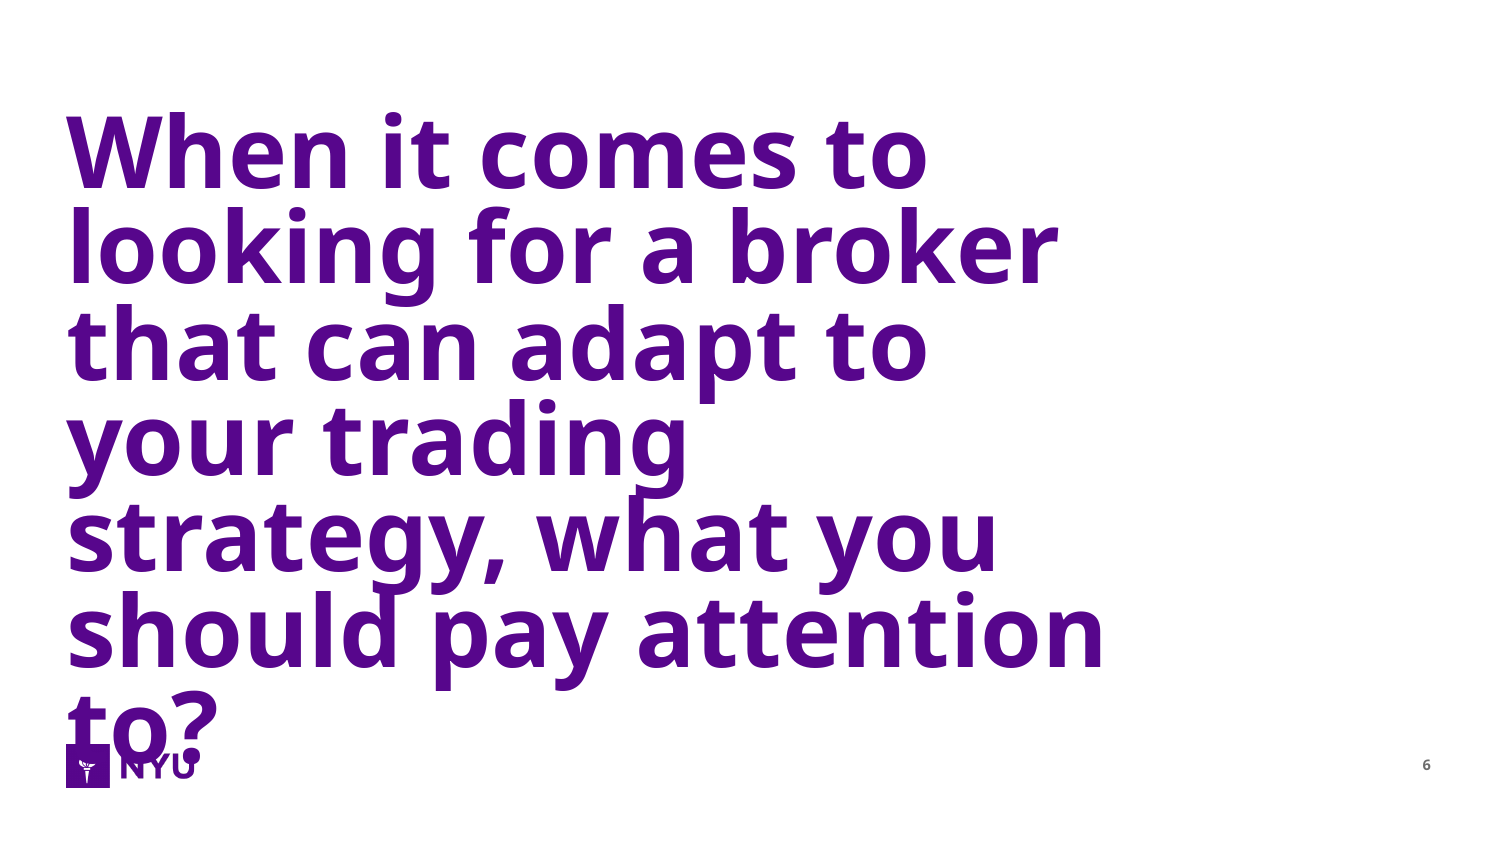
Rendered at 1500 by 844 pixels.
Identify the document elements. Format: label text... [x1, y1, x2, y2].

title When it comes to looking for a broker that can adapt to your trading strategy, what you should pay attention to? [51, 96, 1126, 205]
picture [66, 744, 195, 788]
